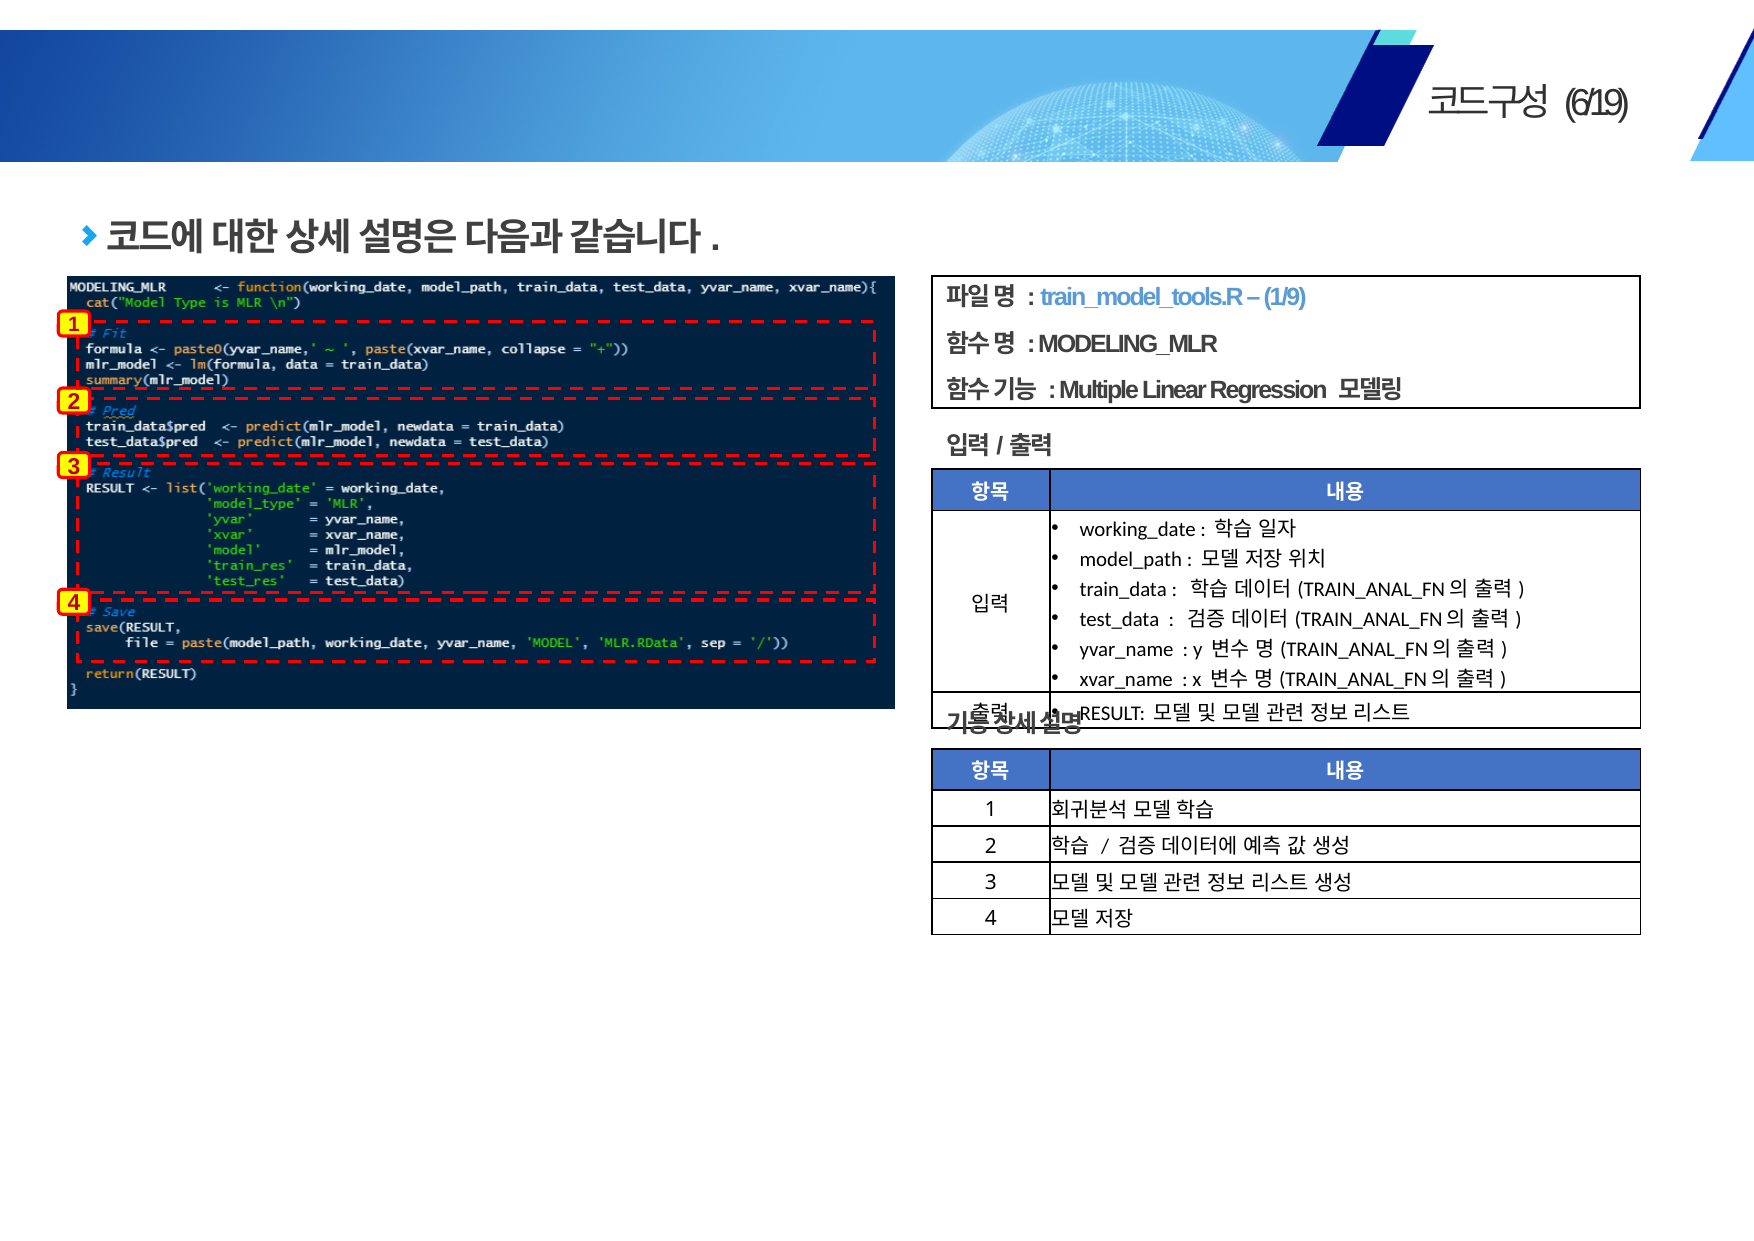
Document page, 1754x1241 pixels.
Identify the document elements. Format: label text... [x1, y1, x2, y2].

table_cell 2 [933, 827, 1049, 861]
text_box 입력/출력 [931, 422, 1285, 467]
table_header 항목 [933, 470, 1049, 510]
table_cell 입력 [933, 511, 1049, 691]
table_header 내용 [1051, 750, 1640, 789]
table_cell working_date : 학습 일자 model_path : 모델 저장 위치 train_data : 학습 데이터(TRAIN_ANAL_FN의 출력) test_data : 검증 데이터(TRAIN_ANAL_FN의 출력) yvar_name : y 변수 명(TRAIN_ANAL_FN의 출력) xvar_name : x 변수 명(TRAIN_ANAL_FN의 출력) [1051, 511, 1640, 691]
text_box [58, 389, 875, 452]
table_header 내용 [1051, 470, 1640, 510]
text_box 코드 구성 (6/19) [1412, 70, 1646, 131]
text_box 기능 상세 설명 [931, 699, 1285, 745]
table_cell RESULT: 모델 및 모델 관련 정보 리스트 [1051, 693, 1640, 727]
table_cell 회귀분석 모델 학습 [1051, 791, 1640, 825]
table_cell 3 [933, 863, 1049, 898]
table_cell 1 [933, 791, 1049, 825]
table_cell 모델 저장 [1051, 899, 1640, 934]
text_box 세부 과제명 : IoT 빅데이터 및 인공지능 기반의 축산 악취 실시간 조기 예,경보 알고리즘 개발 및 실증 연구 [36, 17, 1301, 92]
table_header 항목 [933, 750, 1049, 789]
text_box 별첨 [1319, 70, 1412, 131]
table_cell 출력 [933, 693, 1049, 699]
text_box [58, 589, 875, 662]
table_cell 4 [933, 899, 1049, 934]
picture [0, 0, 1754, 1240]
table_cell 학습 / 검증 데이터에 예측 값 생성 [1051, 827, 1640, 861]
text_box 코드에 대한 상세 설명은 다음과 같습니다. [67, 183, 1703, 266]
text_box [58, 310, 875, 389]
text_box 파일 명 : train_model_tools.R – (1/9) 함수 명 : MODELING_MLR 함수 기능 : Multiple Linear Regression 모델링 [931, 275, 1641, 409]
table_cell 모델 및 모델 관련 정보 리스트 생성 [1051, 863, 1640, 898]
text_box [58, 452, 875, 589]
